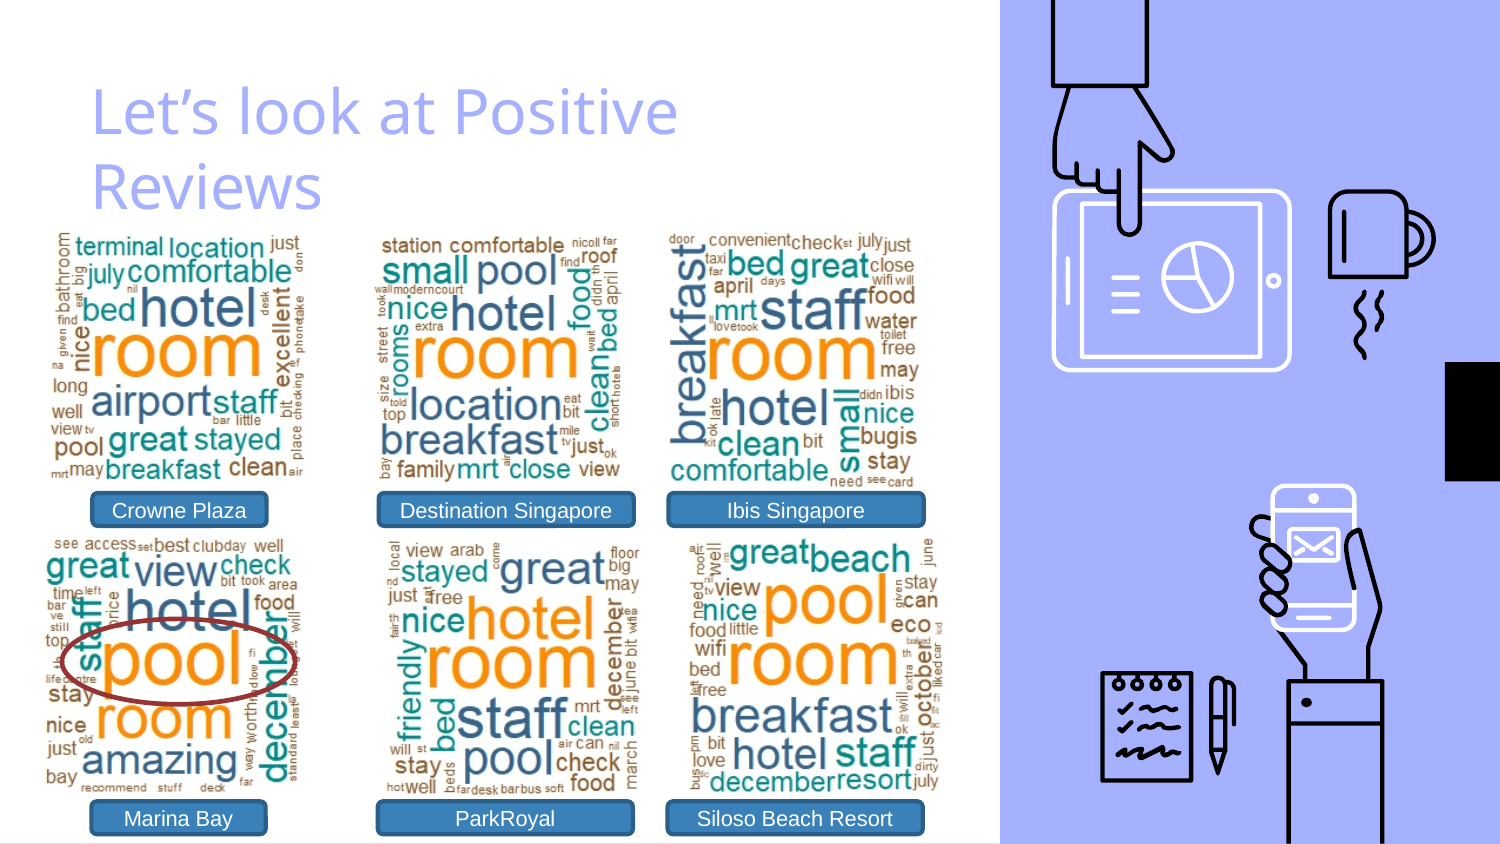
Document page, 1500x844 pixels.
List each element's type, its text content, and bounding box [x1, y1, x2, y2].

slide_number 27 [1444, 362, 1500, 482]
picture [41, 219, 317, 493]
text_box ParkRoyal [375, 810, 636, 837]
text_box Marina Bay [89, 810, 268, 837]
text_box Siloso Beach Resort [665, 799, 925, 837]
title Let’s look at Positive Reviews [75, 96, 918, 237]
picture [665, 221, 920, 496]
text_box Destination Singapore [376, 496, 636, 528]
picture [40, 526, 311, 801]
picture [375, 530, 651, 805]
picture [683, 526, 953, 801]
picture [372, 223, 634, 491]
text_box Crowne Plaza [90, 501, 269, 525]
text_box Ibis Singapore [666, 495, 926, 529]
